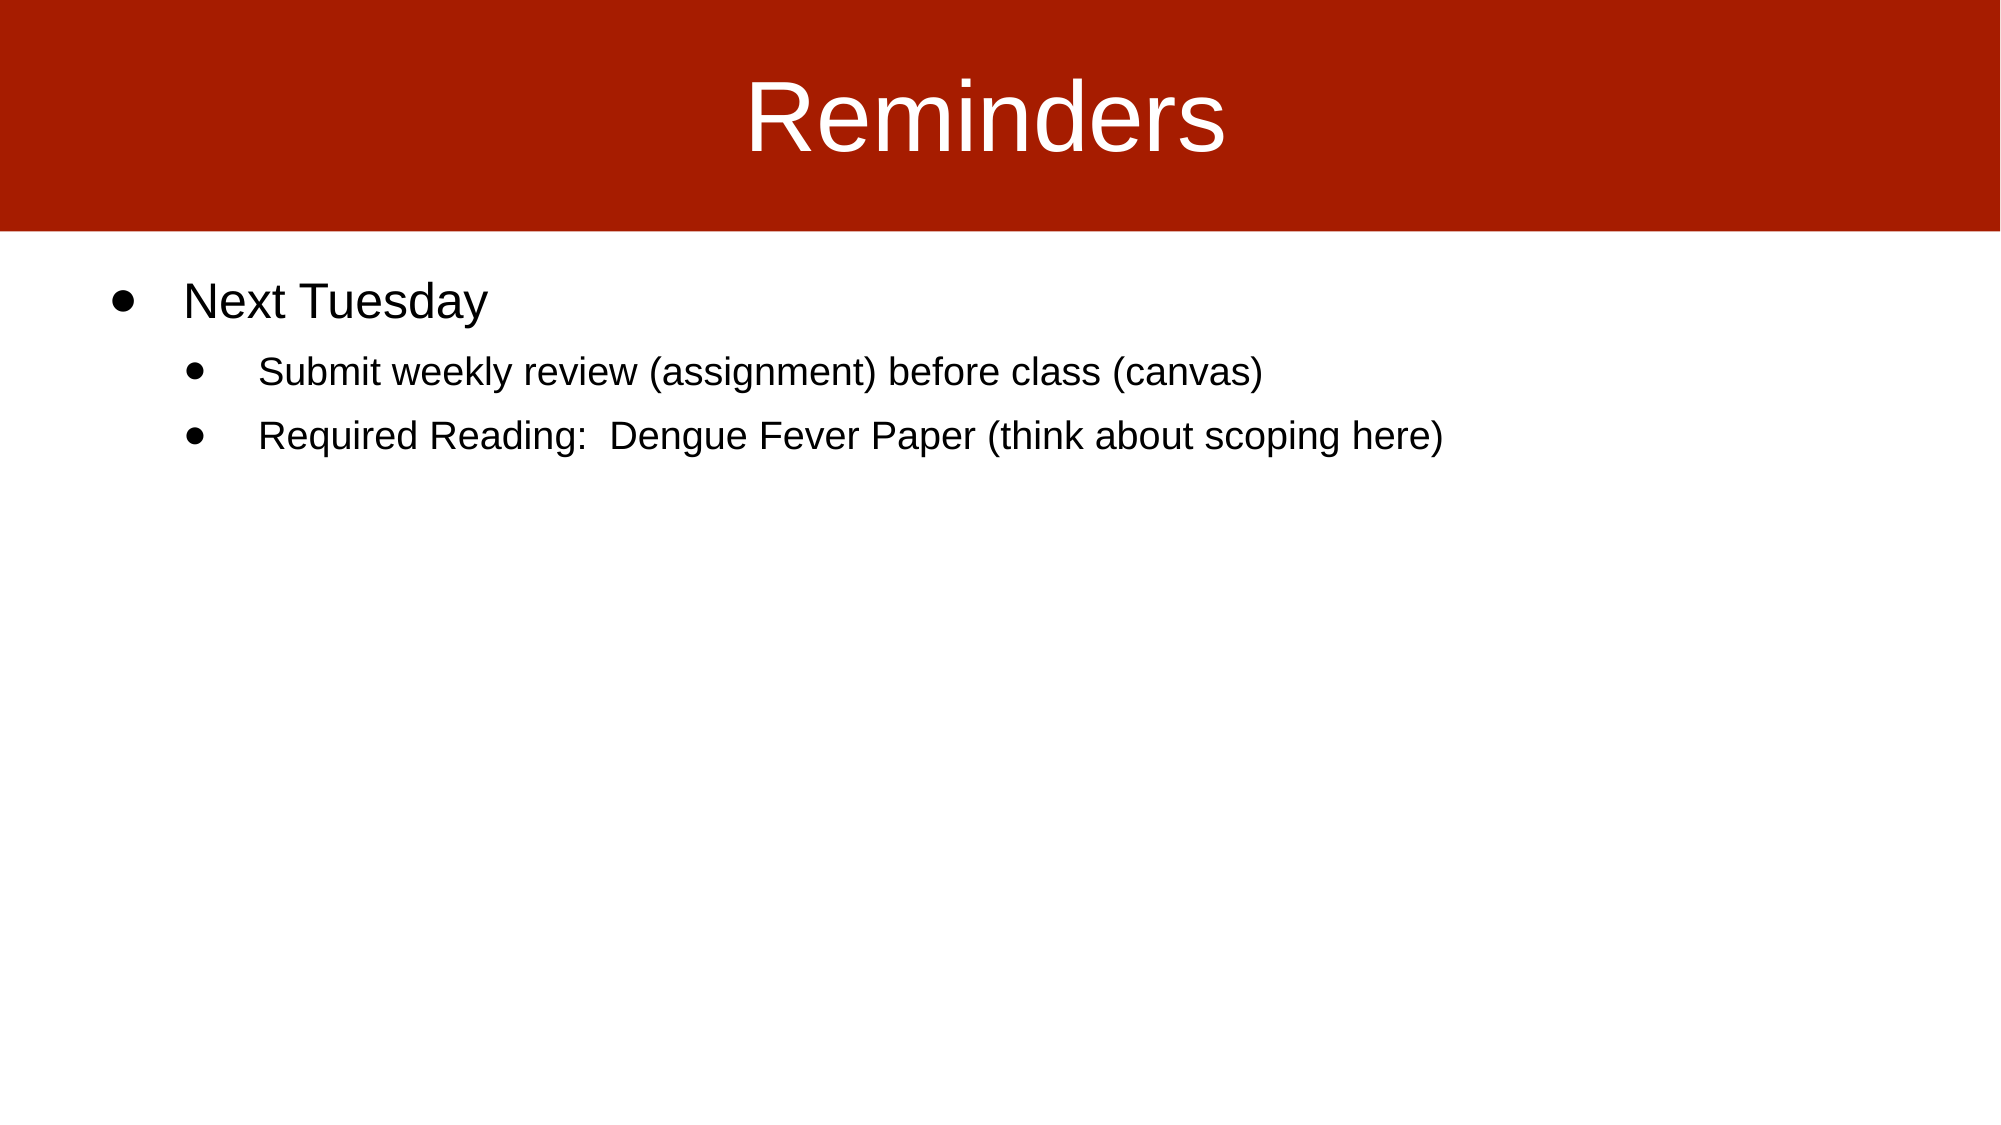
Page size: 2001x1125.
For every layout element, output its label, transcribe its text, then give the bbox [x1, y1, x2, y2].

list Next Tuesday Submit weekly review (assignment) before class (canvas) Required Reading: Dengue Fever Paper (think about scoping here) [68, 252, 1932, 1083]
title Reminders [68, 0, 1932, 223]
